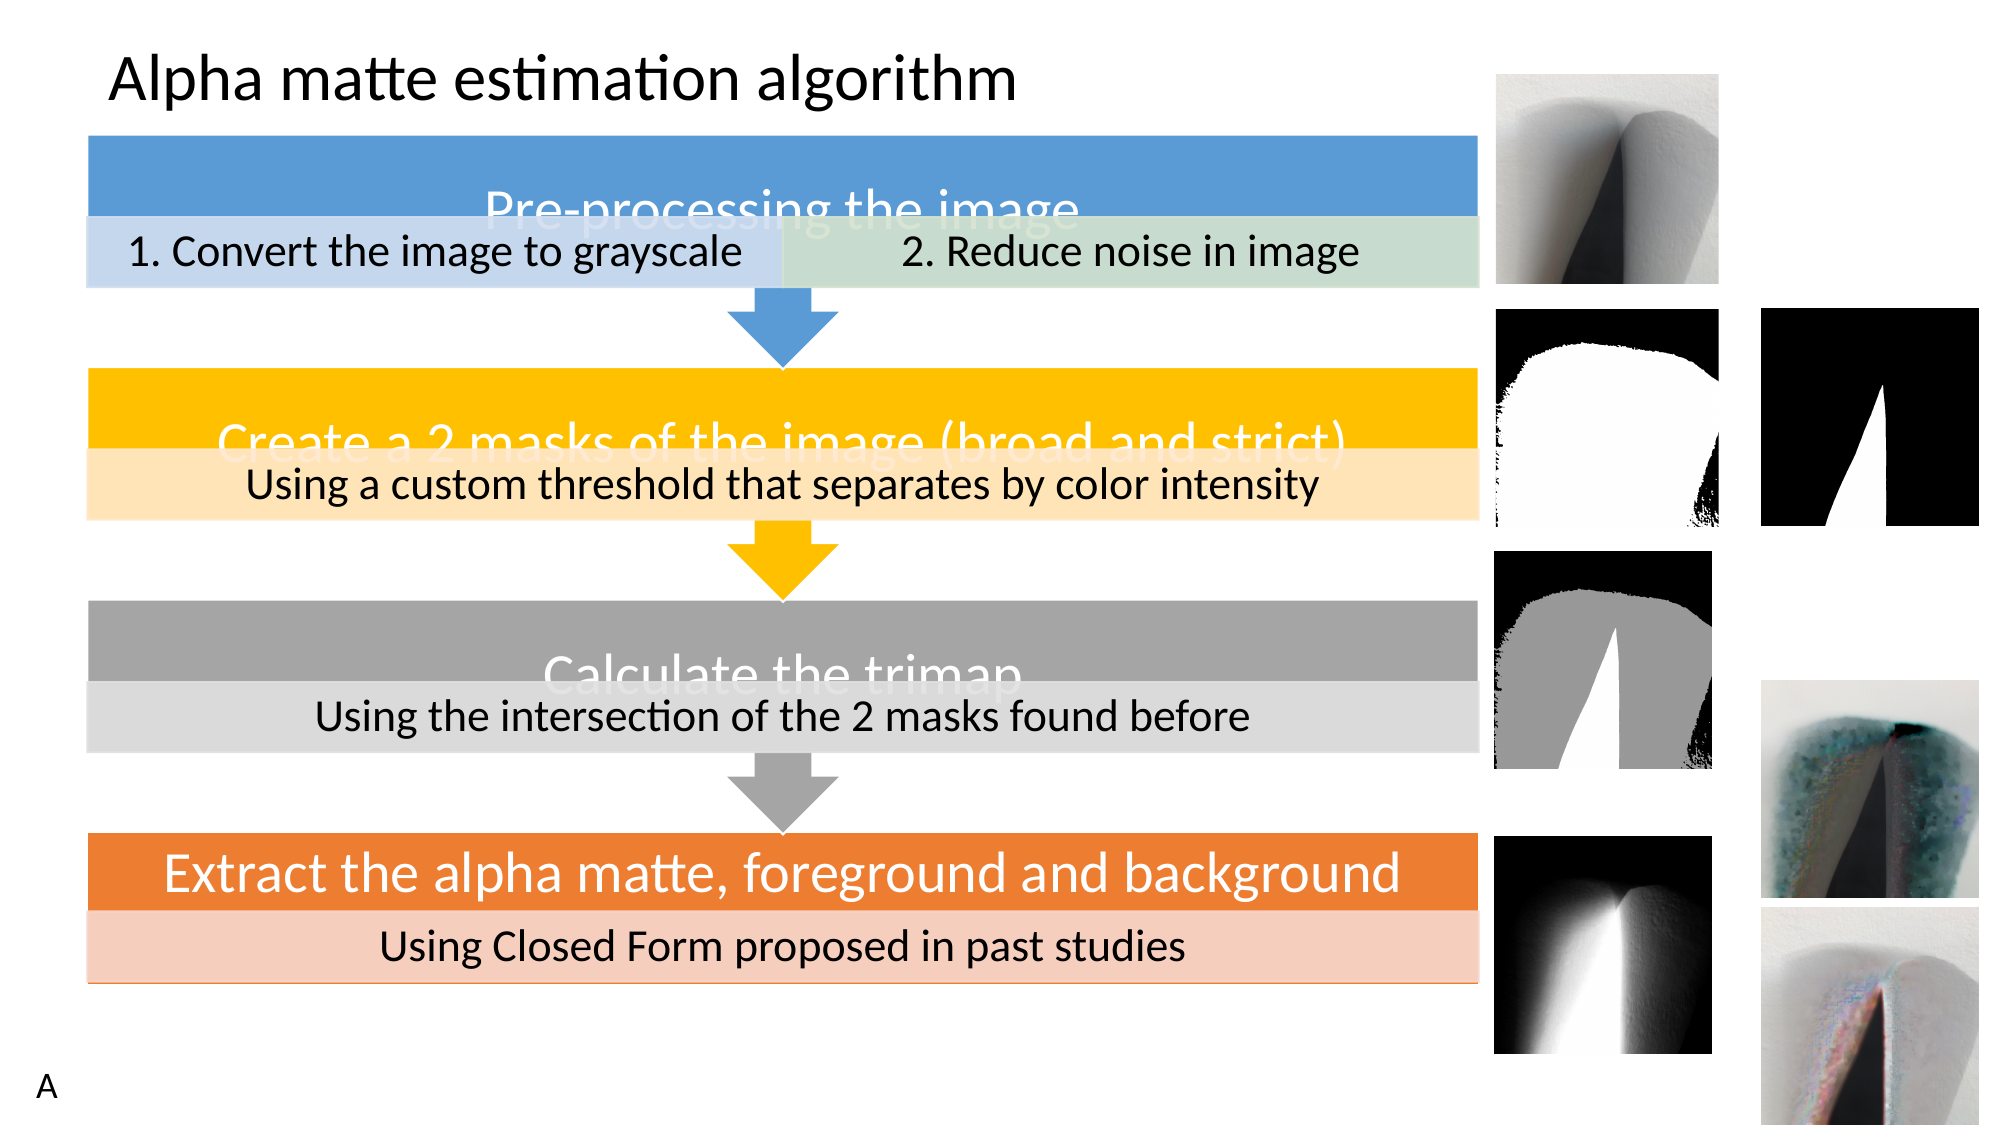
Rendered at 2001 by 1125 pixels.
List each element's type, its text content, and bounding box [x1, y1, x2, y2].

text_box Alpha matte estimation algorithm [94, 26, 1035, 121]
picture [1761, 308, 1979, 526]
picture [1494, 836, 1712, 1054]
text_box A [21, 1053, 73, 1114]
picture [1495, 74, 1719, 284]
picture [1761, 680, 1979, 898]
picture [1495, 309, 1719, 527]
picture [1761, 907, 1979, 1125]
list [87, 134, 1479, 986]
picture [1494, 551, 1712, 769]
